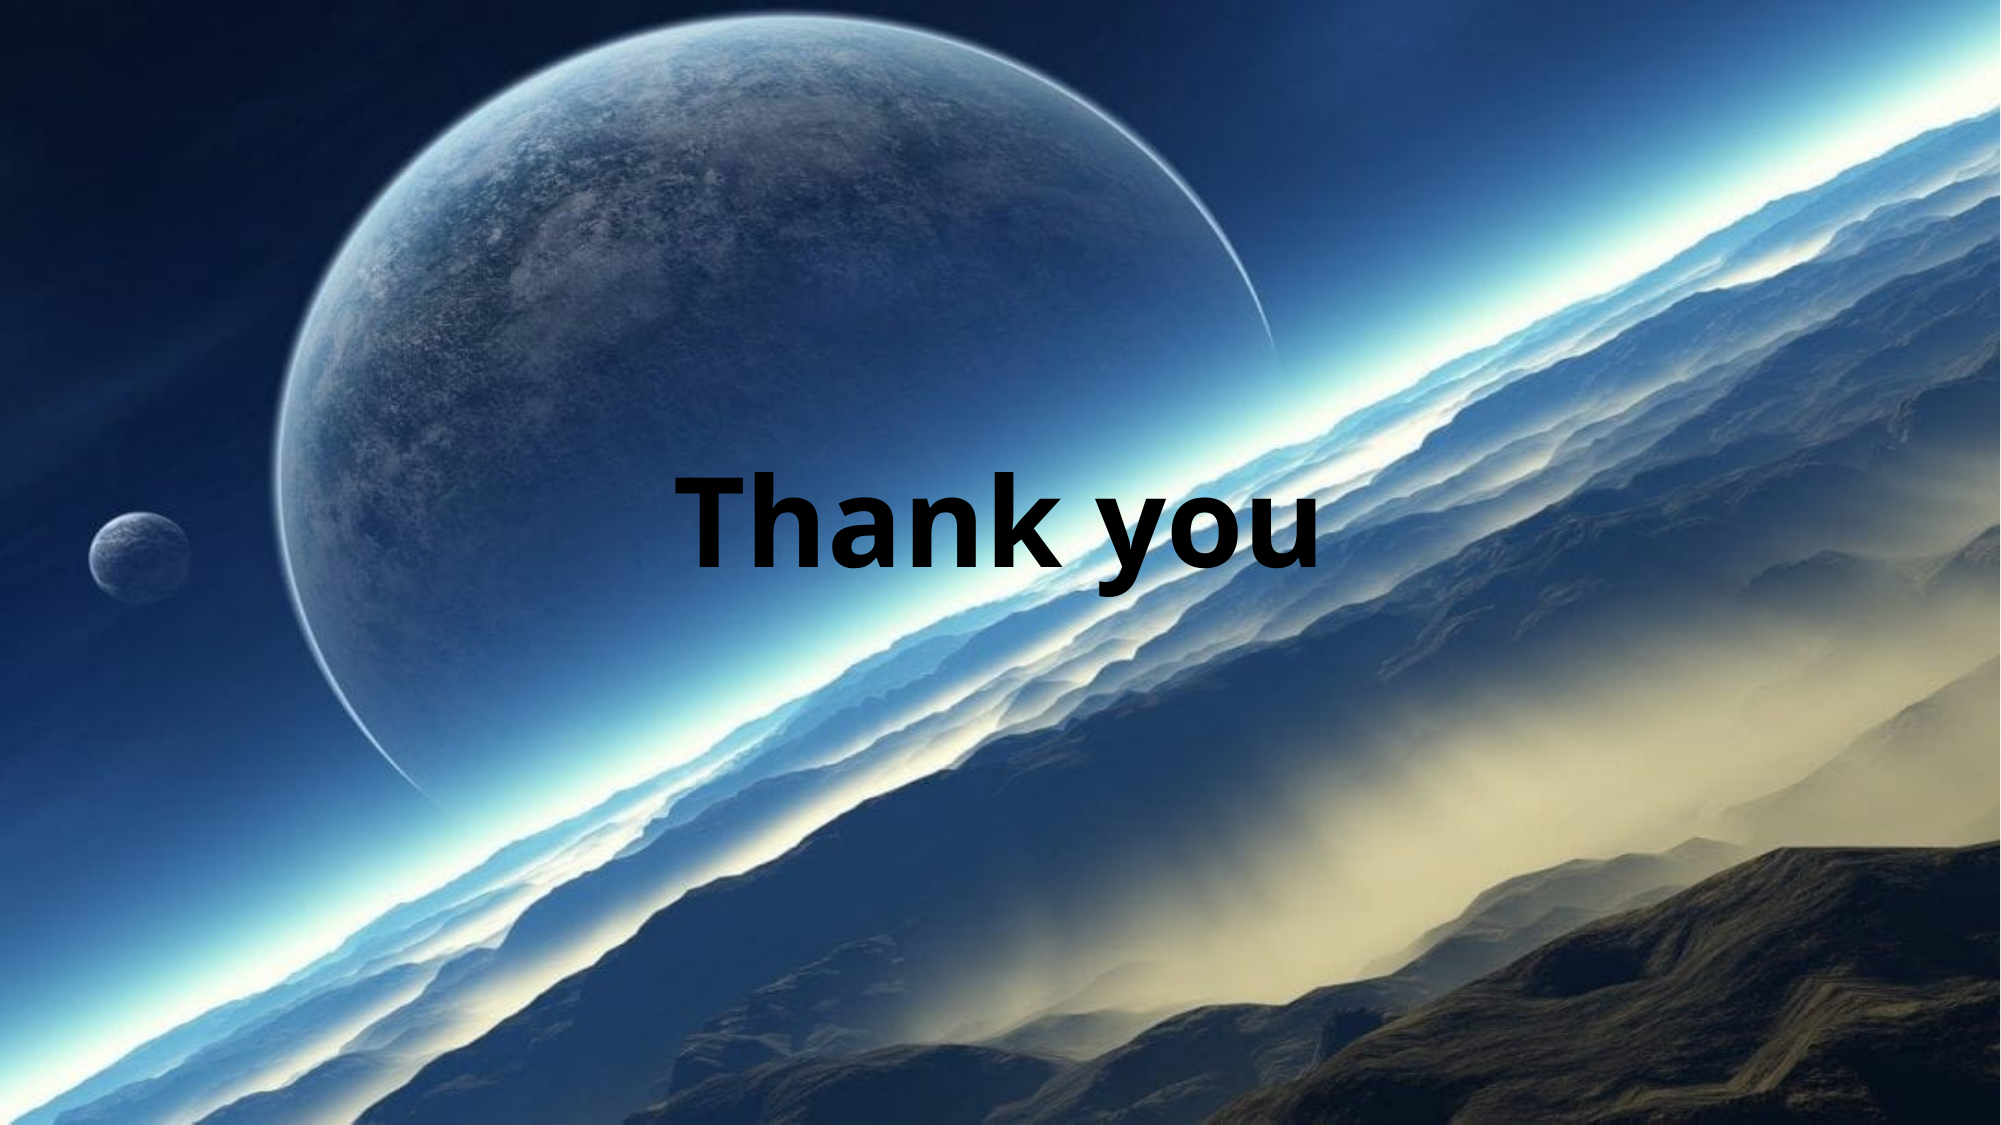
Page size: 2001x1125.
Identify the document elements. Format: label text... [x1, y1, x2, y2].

picture [0, 0, 2001, 1125]
list Thank you [137, 451, 1863, 1014]
